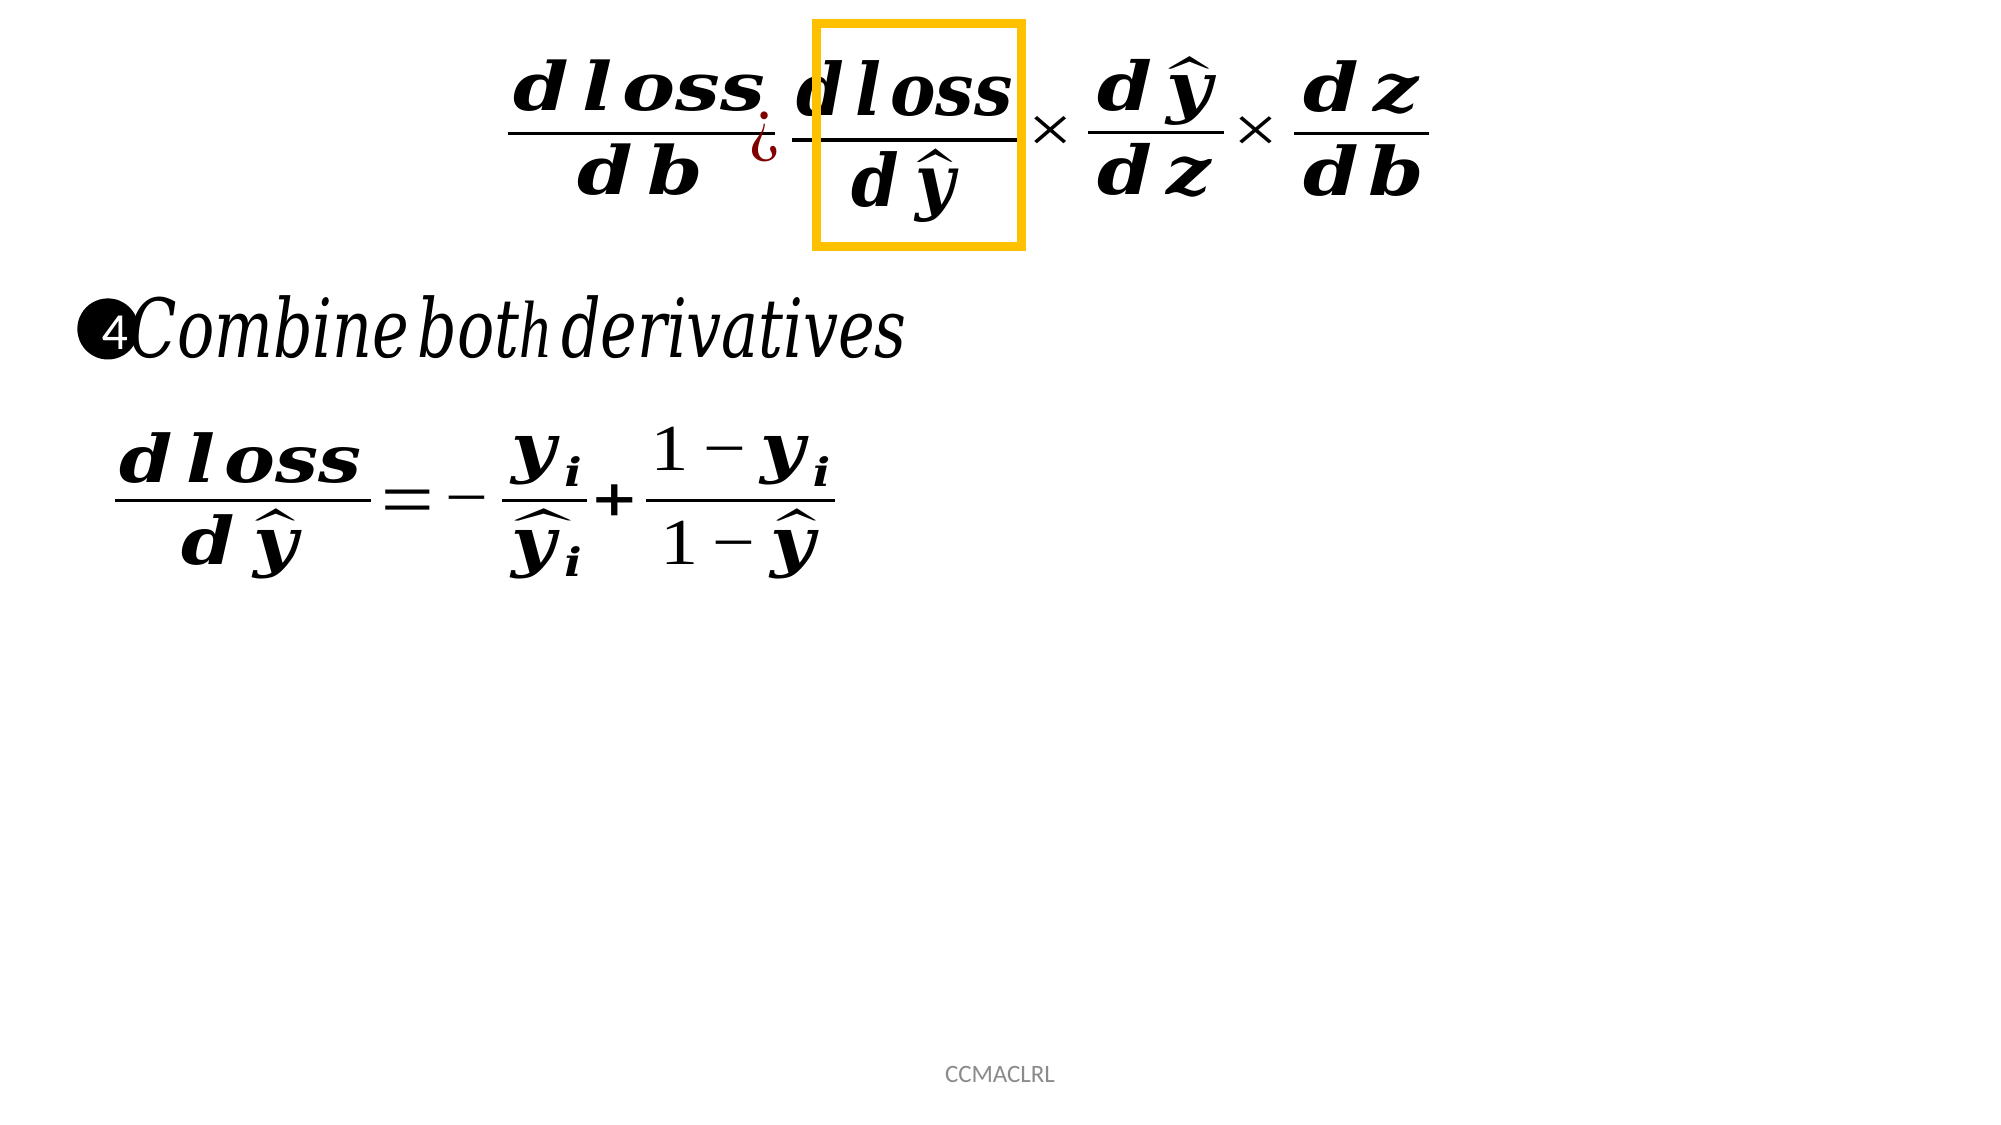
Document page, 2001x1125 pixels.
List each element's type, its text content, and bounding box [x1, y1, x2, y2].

text_box 4 [77, 298, 139, 360]
footer CCMACLRL [662, 1042, 1338, 1103]
text_box [816, 22, 1022, 247]
list [137, 299, 1863, 623]
